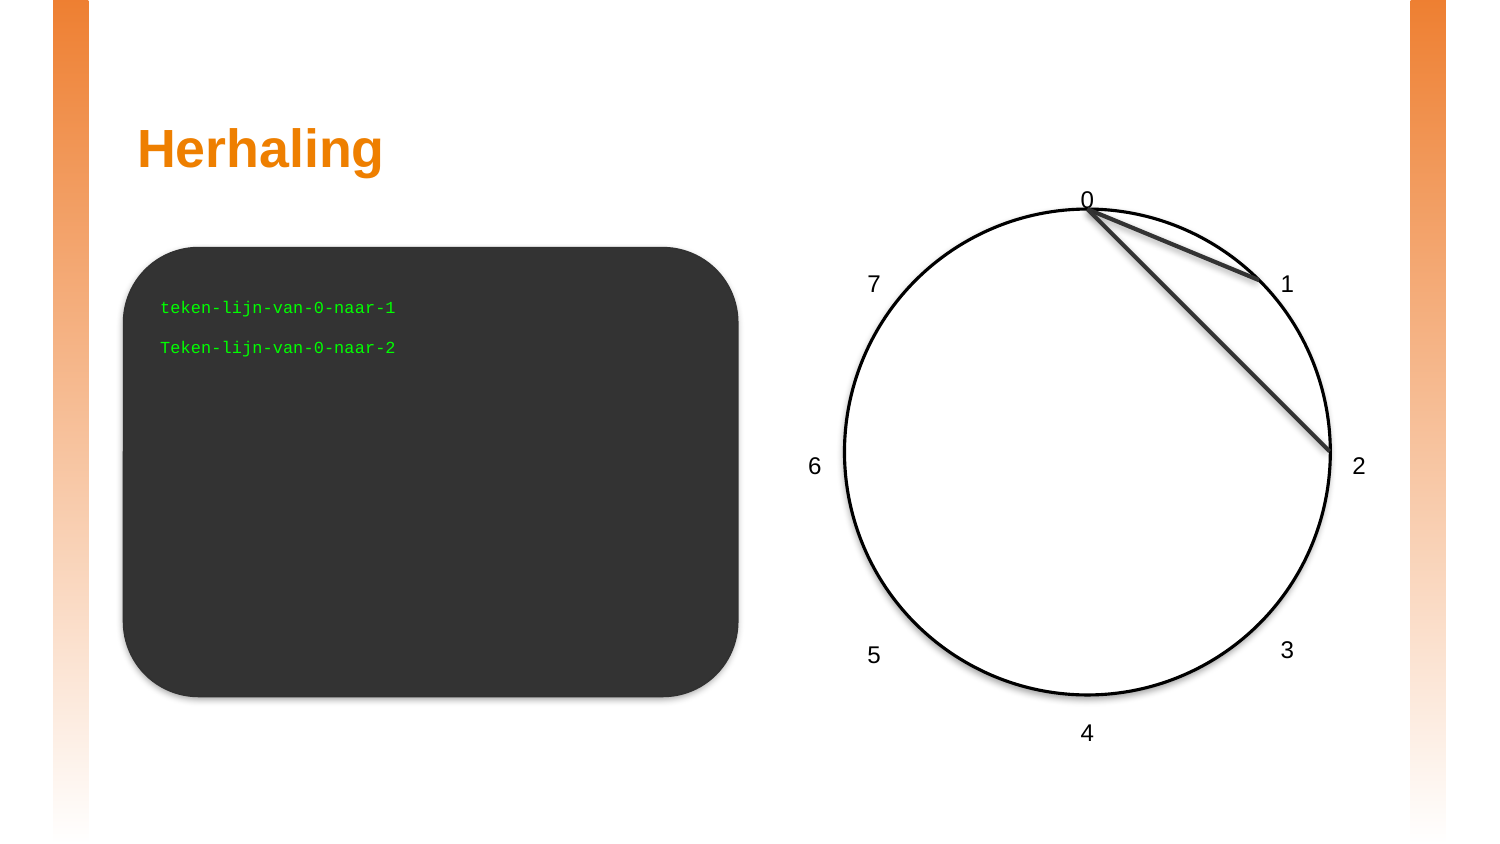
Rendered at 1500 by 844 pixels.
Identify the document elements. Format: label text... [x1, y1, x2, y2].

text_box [1087, 208, 1330, 452]
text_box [785, 160, 1389, 743]
text_box teken-lijn-van-0-naar-1 Teken-lijn-van-0-naar-2 [122, 246, 739, 698]
title Herhaling [122, 105, 1400, 186]
